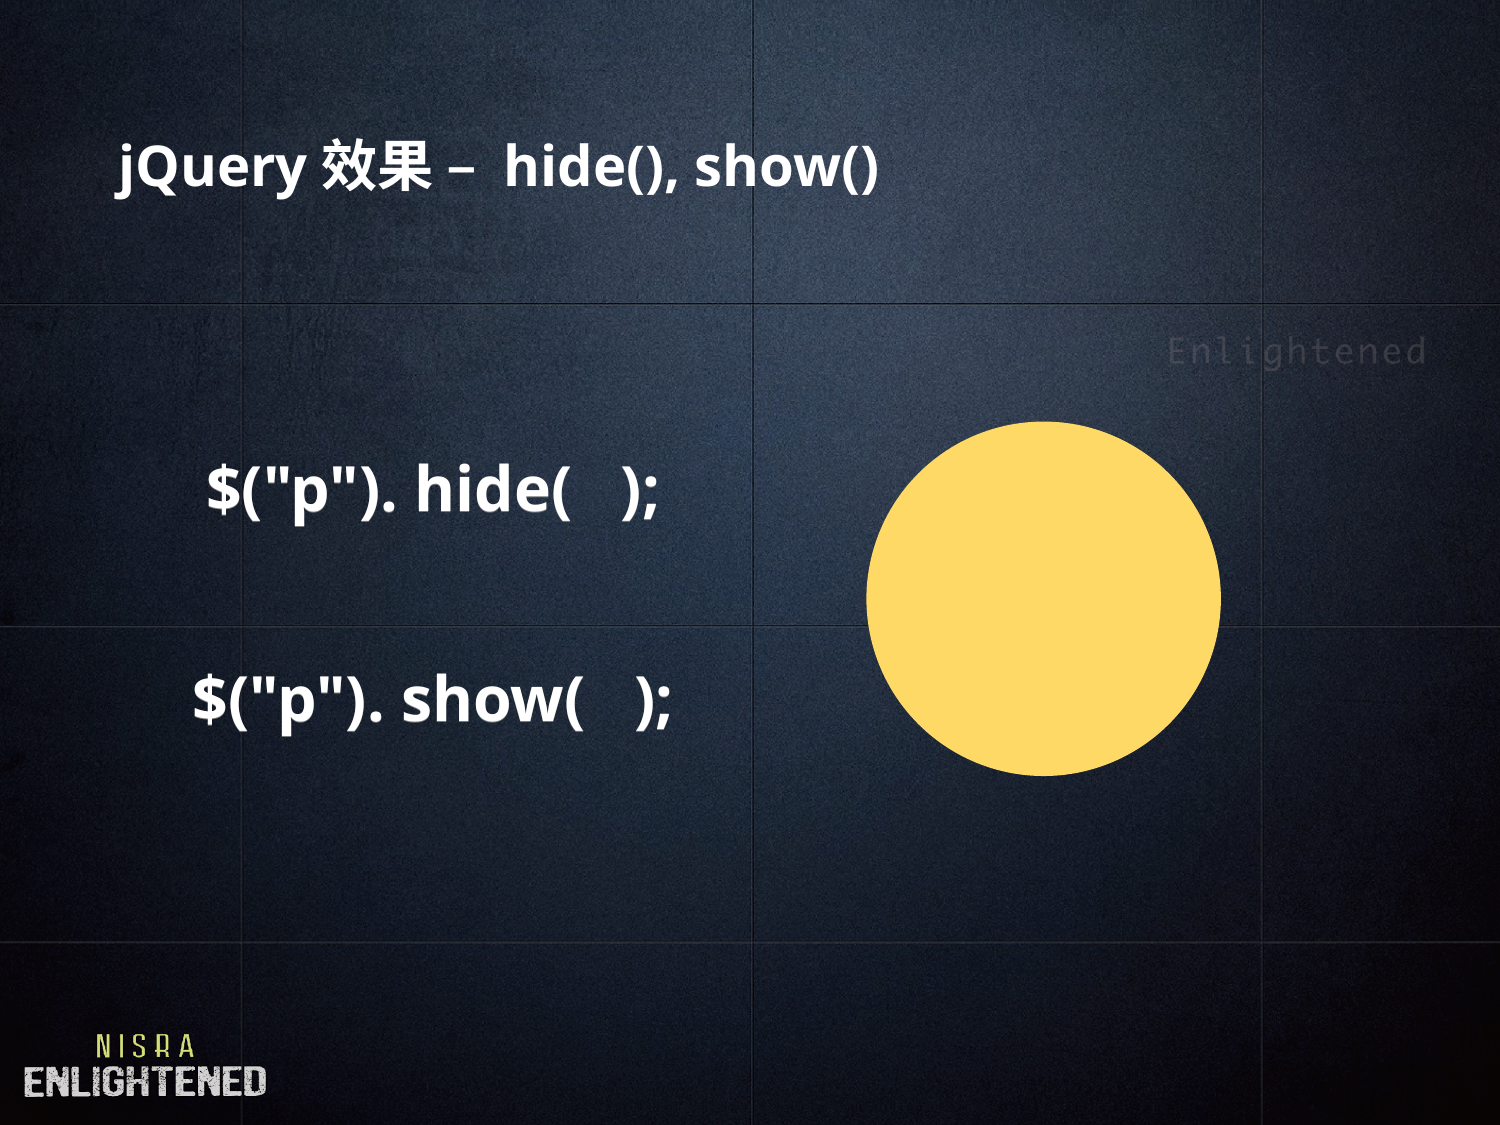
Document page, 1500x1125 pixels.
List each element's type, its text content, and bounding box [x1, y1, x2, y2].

title jQuery效果 – hide(), show() [103, 59, 1397, 278]
text_box $("p"). show( ); [0, 651, 867, 742]
picture [0, 0, 1500, 1125]
text_box $("p"). hide( ); [0, 442, 867, 532]
text_box [864, 419, 1224, 779]
